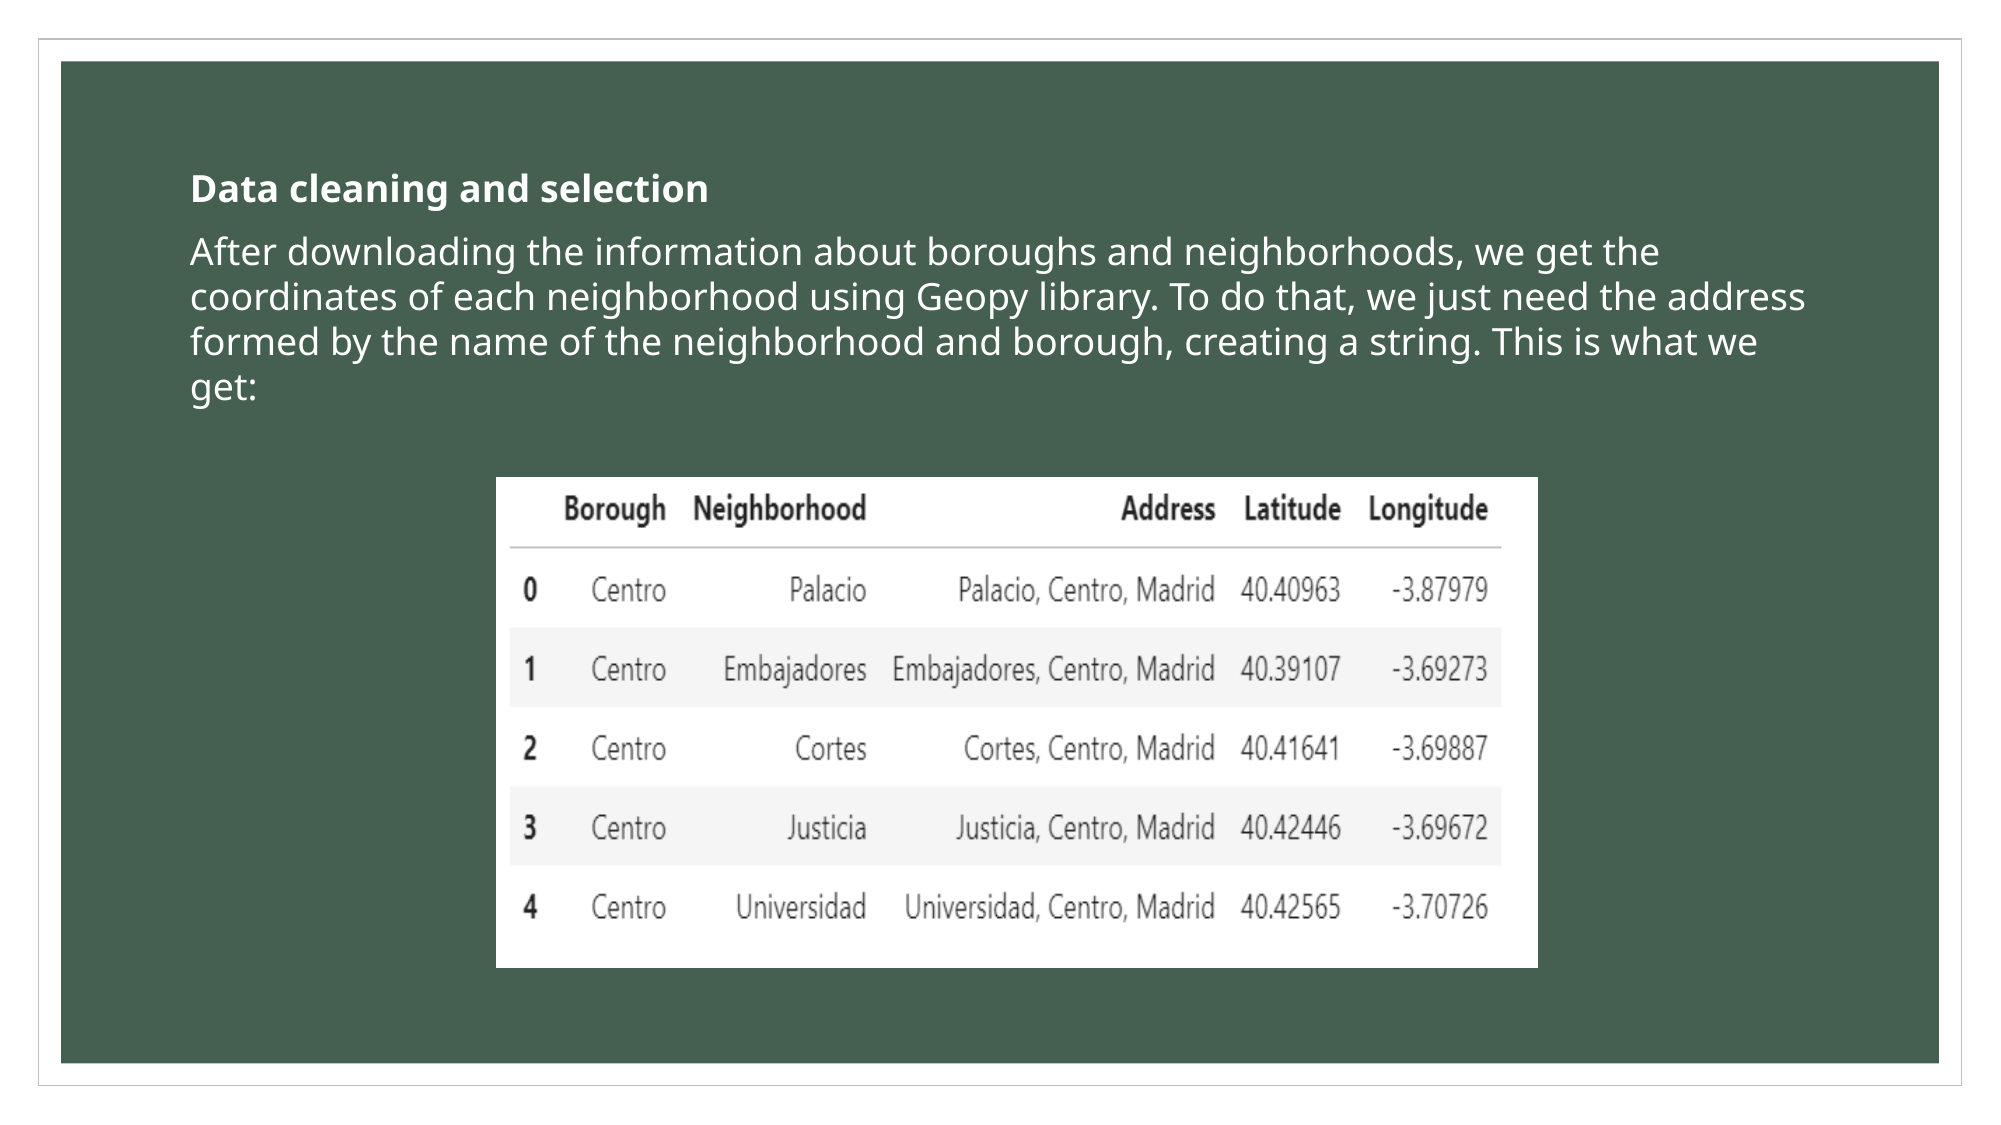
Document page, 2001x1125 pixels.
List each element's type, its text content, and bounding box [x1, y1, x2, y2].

picture [496, 477, 1538, 968]
list Data cleaning and selection After downloading the information about boroughs and neighborhoods, we get the coordinates of each neighborhood using Geopy library. To do that, we just need the address formed by the name of the neighborhood and borough, creating a string. This is what we get: [174, 157, 1825, 990]
